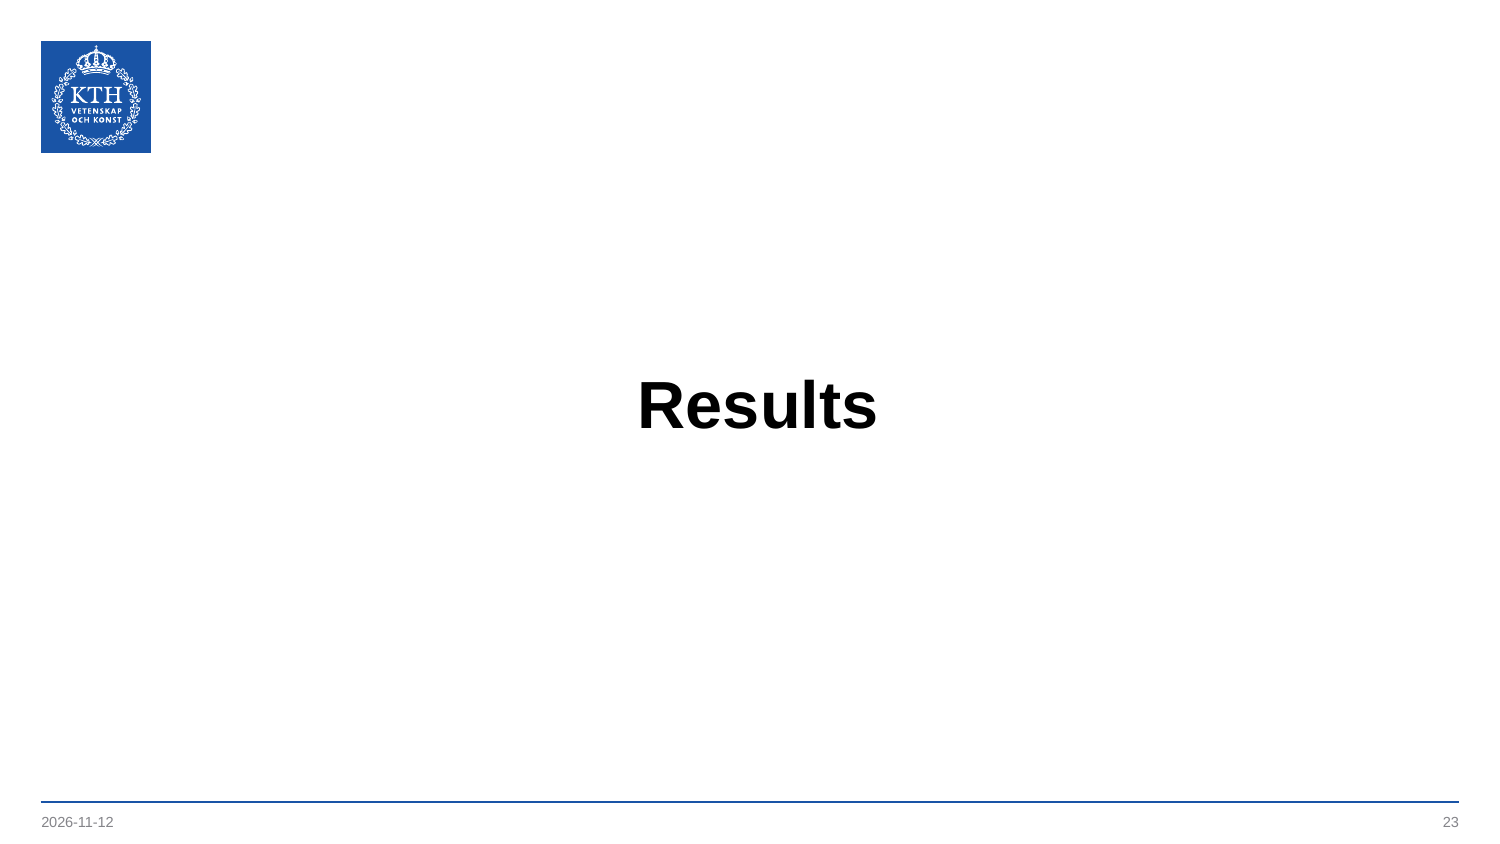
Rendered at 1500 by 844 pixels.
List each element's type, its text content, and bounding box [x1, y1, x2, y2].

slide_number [41, 811, 379, 832]
slide_number 23 [1121, 811, 1459, 832]
title Results [268, 355, 1248, 466]
